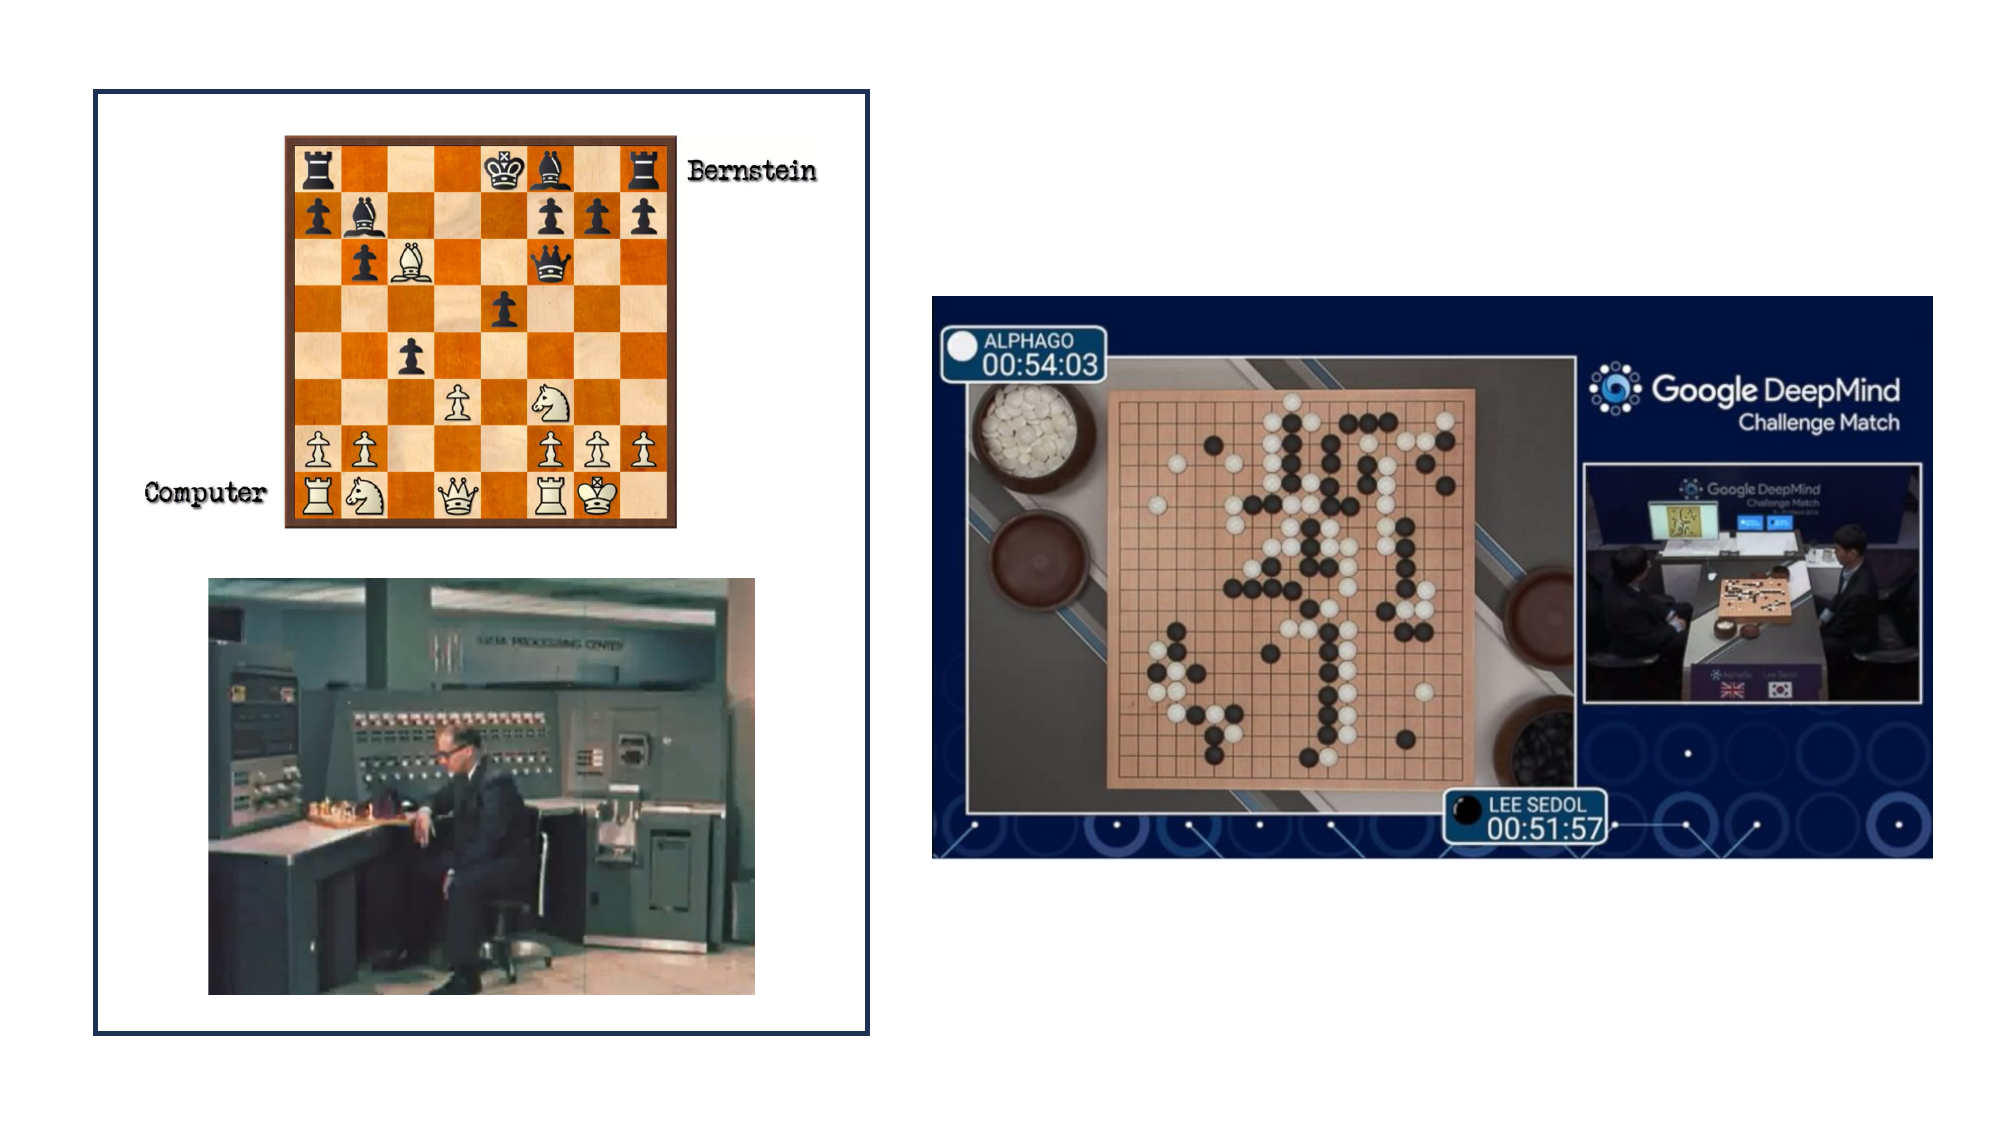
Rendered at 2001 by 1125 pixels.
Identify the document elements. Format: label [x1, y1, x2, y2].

text_box [95, 91, 868, 1034]
picture [931, 296, 1933, 860]
